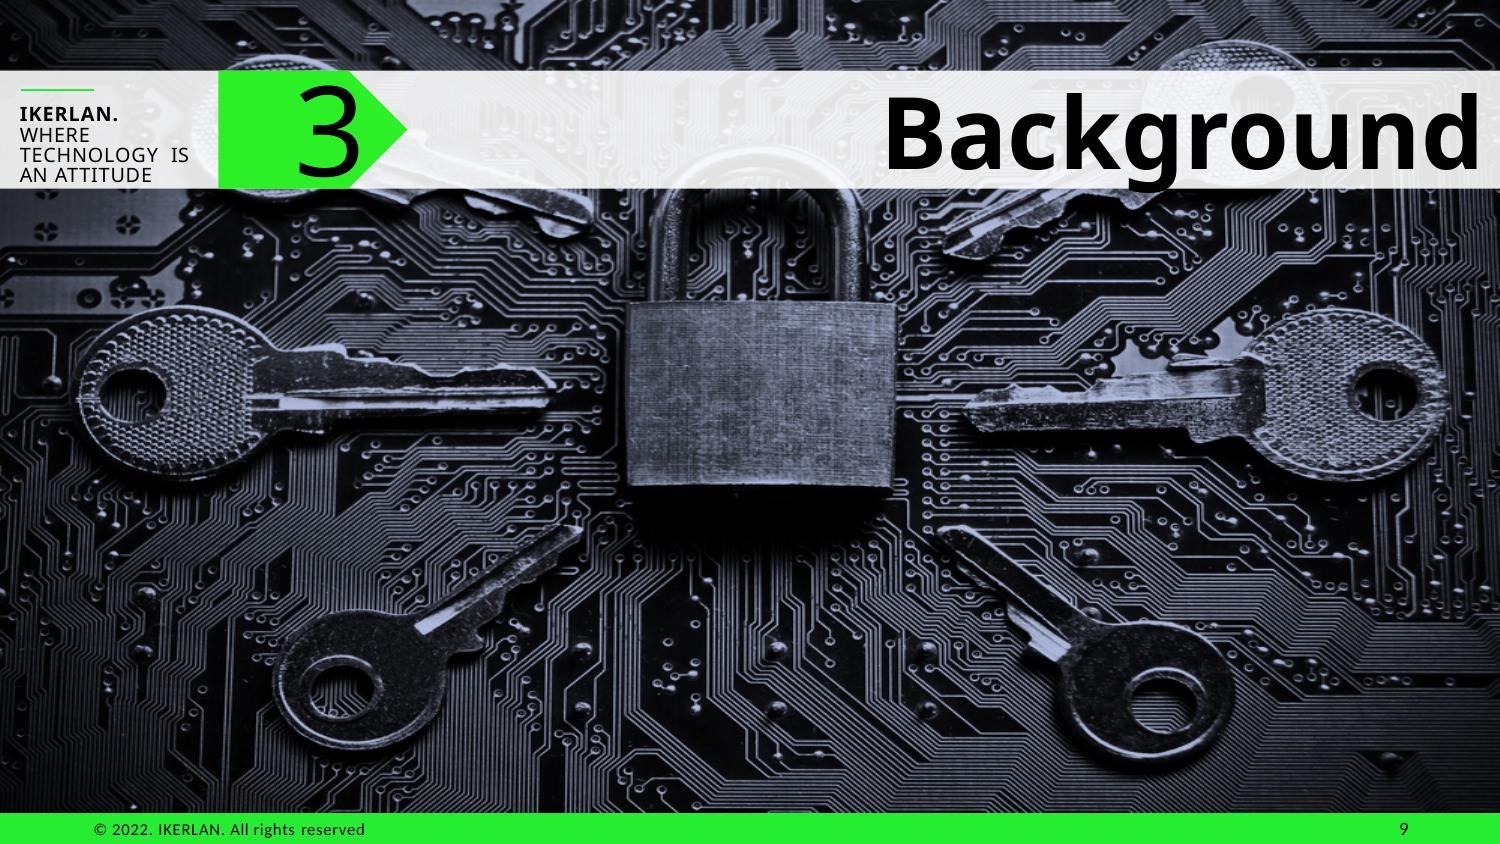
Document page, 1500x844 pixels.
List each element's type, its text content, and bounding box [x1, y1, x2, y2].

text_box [17, 90, 205, 170]
slide_number 9 [1073, 823, 1424, 844]
picture [0, 0, 1500, 813]
